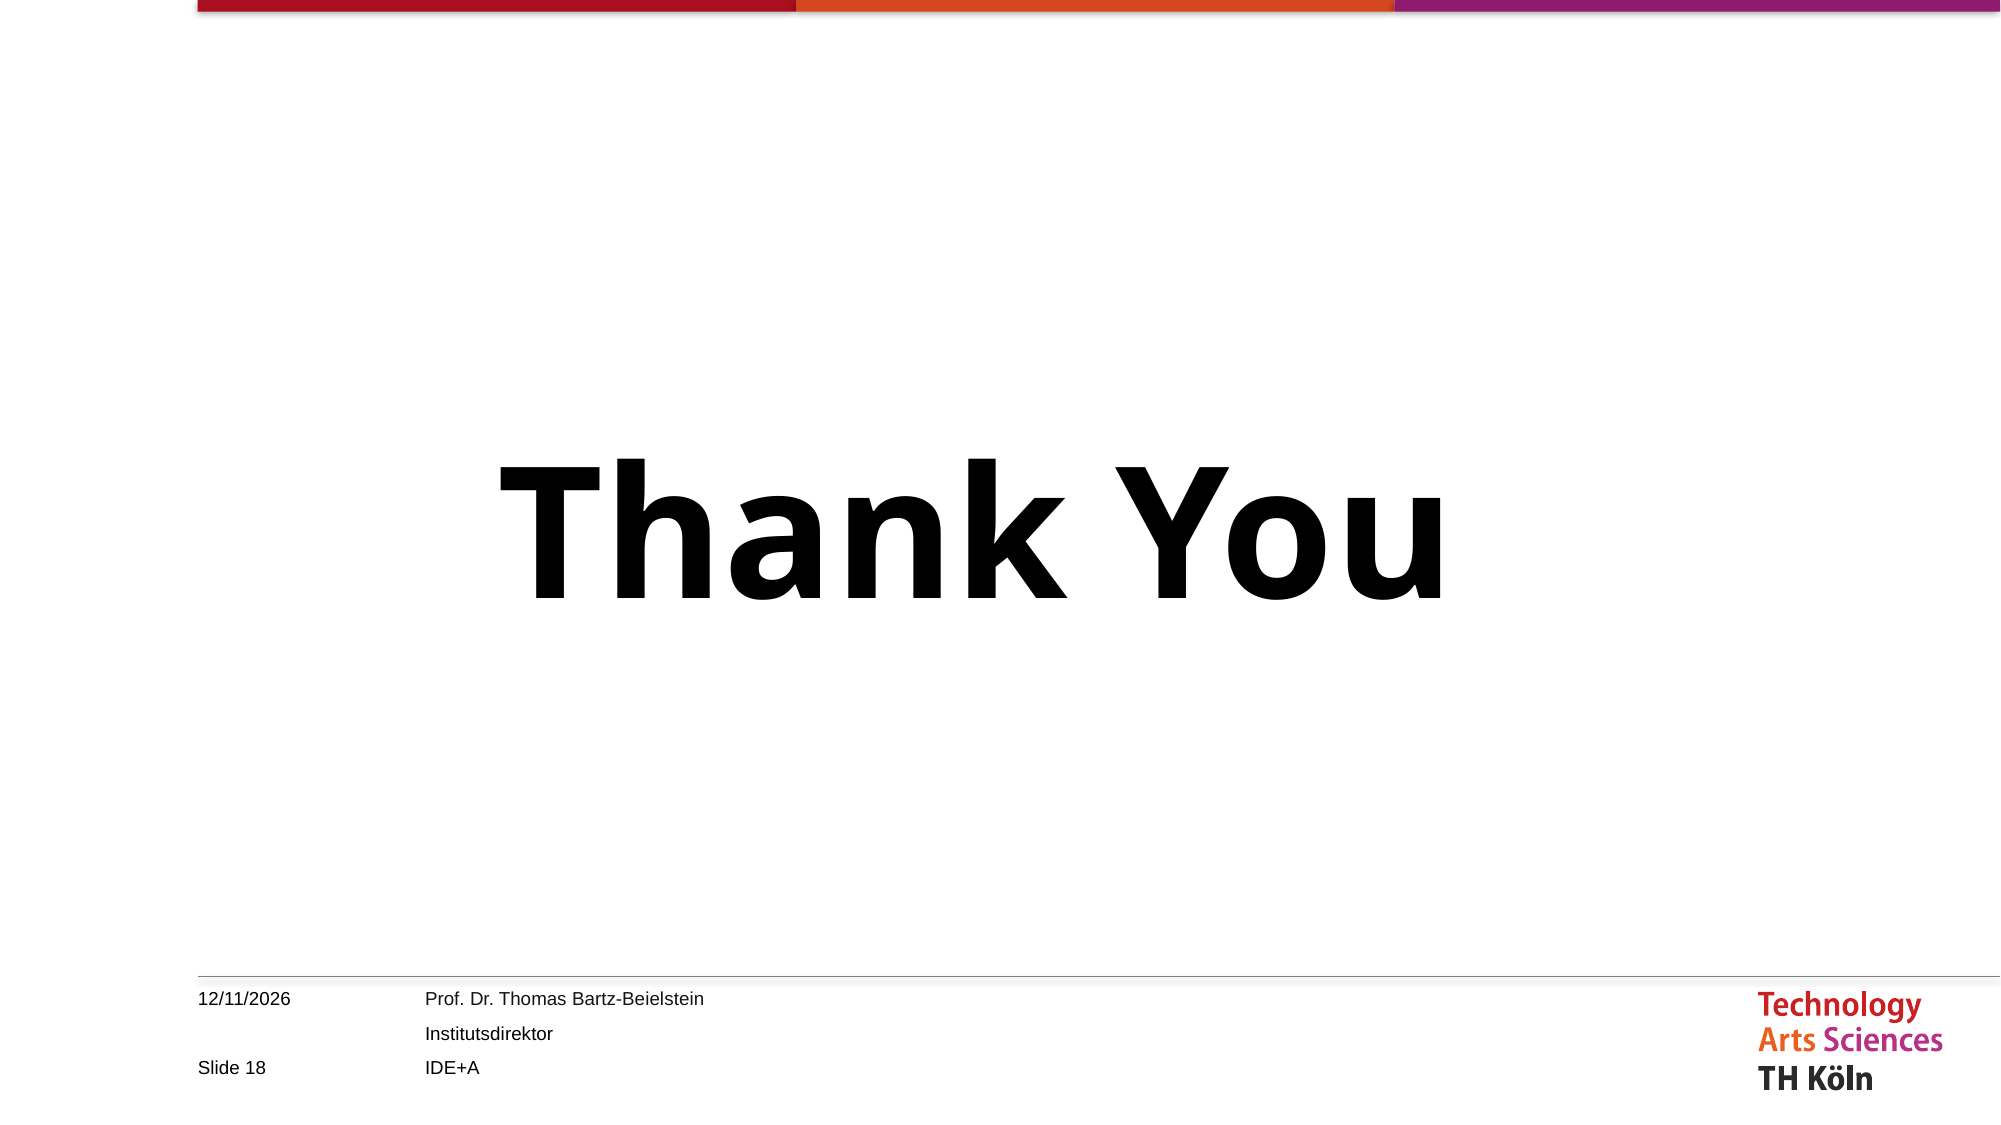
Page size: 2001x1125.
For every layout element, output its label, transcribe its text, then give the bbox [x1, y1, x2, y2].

title Thank You [114, 414, 1886, 563]
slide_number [197, 986, 411, 1016]
slide_number Slide 18 [197, 1043, 411, 1079]
